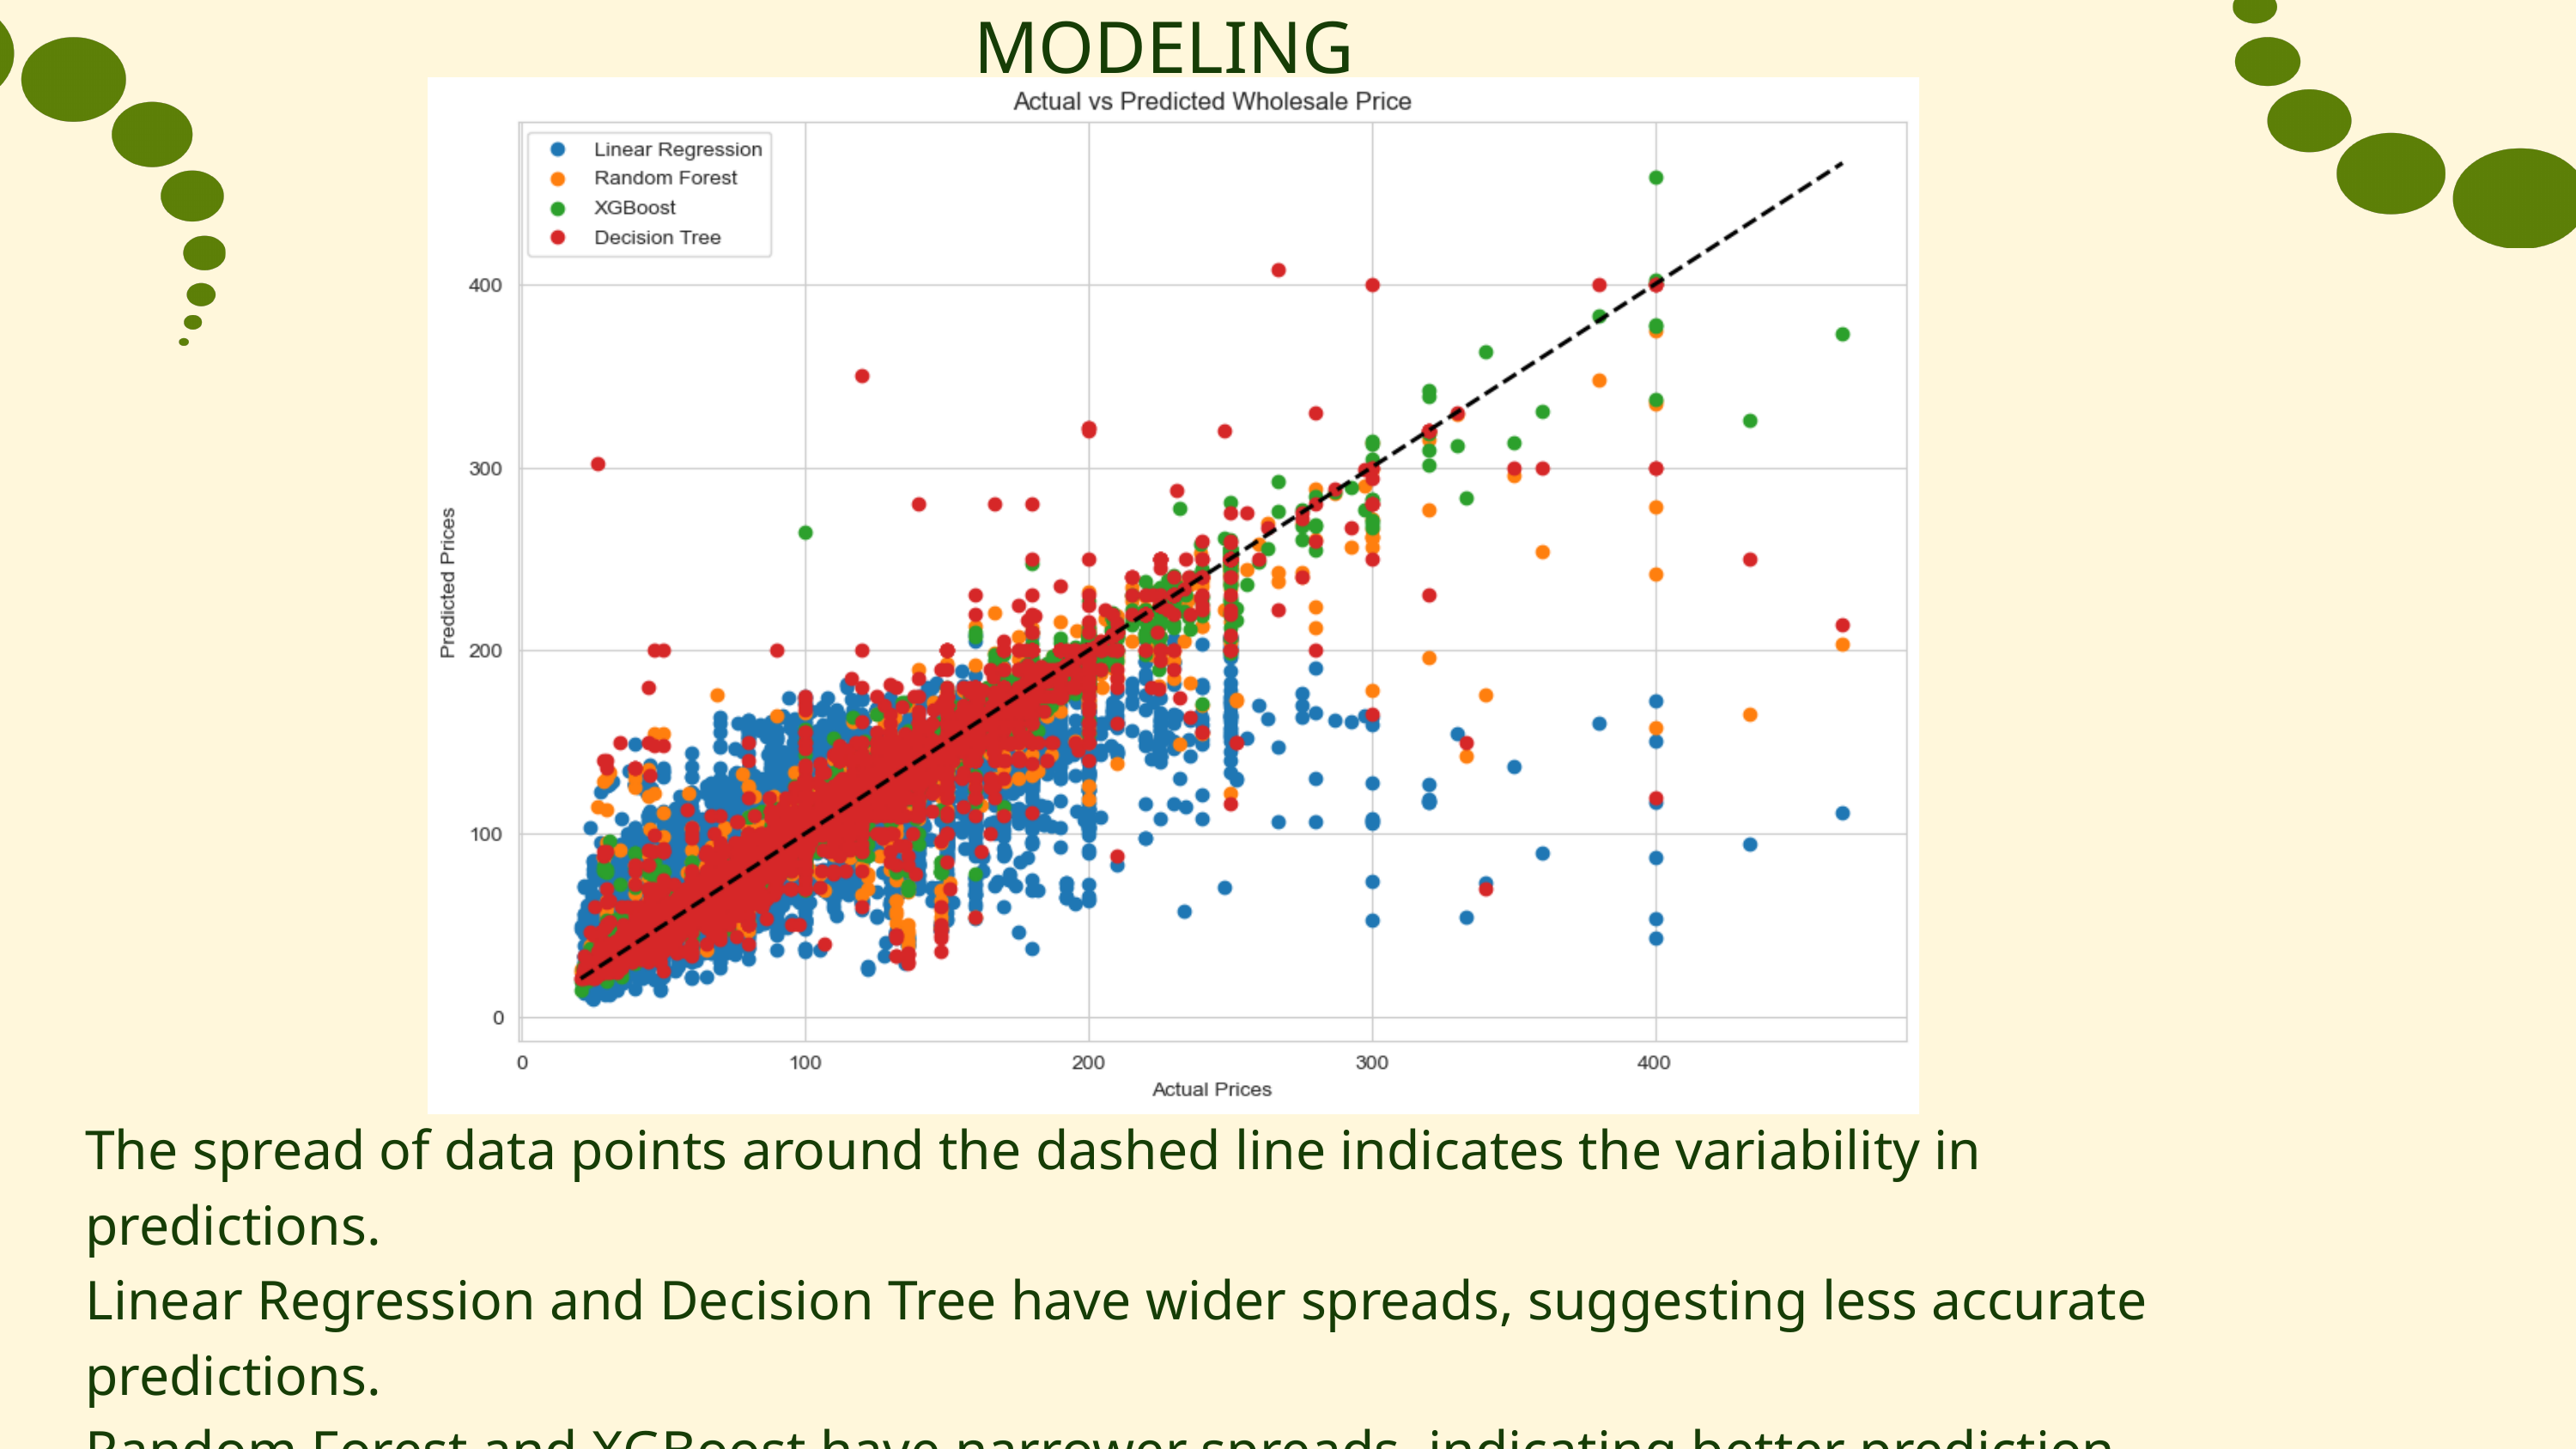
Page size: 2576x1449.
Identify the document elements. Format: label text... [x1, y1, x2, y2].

text_box [428, 77, 1920, 1105]
text_box MODELING [970, 0, 1376, 88]
text_box [2233, 0, 2576, 248]
text_box [0, 1, 226, 370]
text_box The spread of data points around the dashed line indicates the variability in predictions. Linear Regression and Decision Tree have wider spreads, suggesting less accurate predictions. Random Forest and XGBoost have narrower spreads, indicating better prediction performance. [85, 1105, 2233, 1449]
